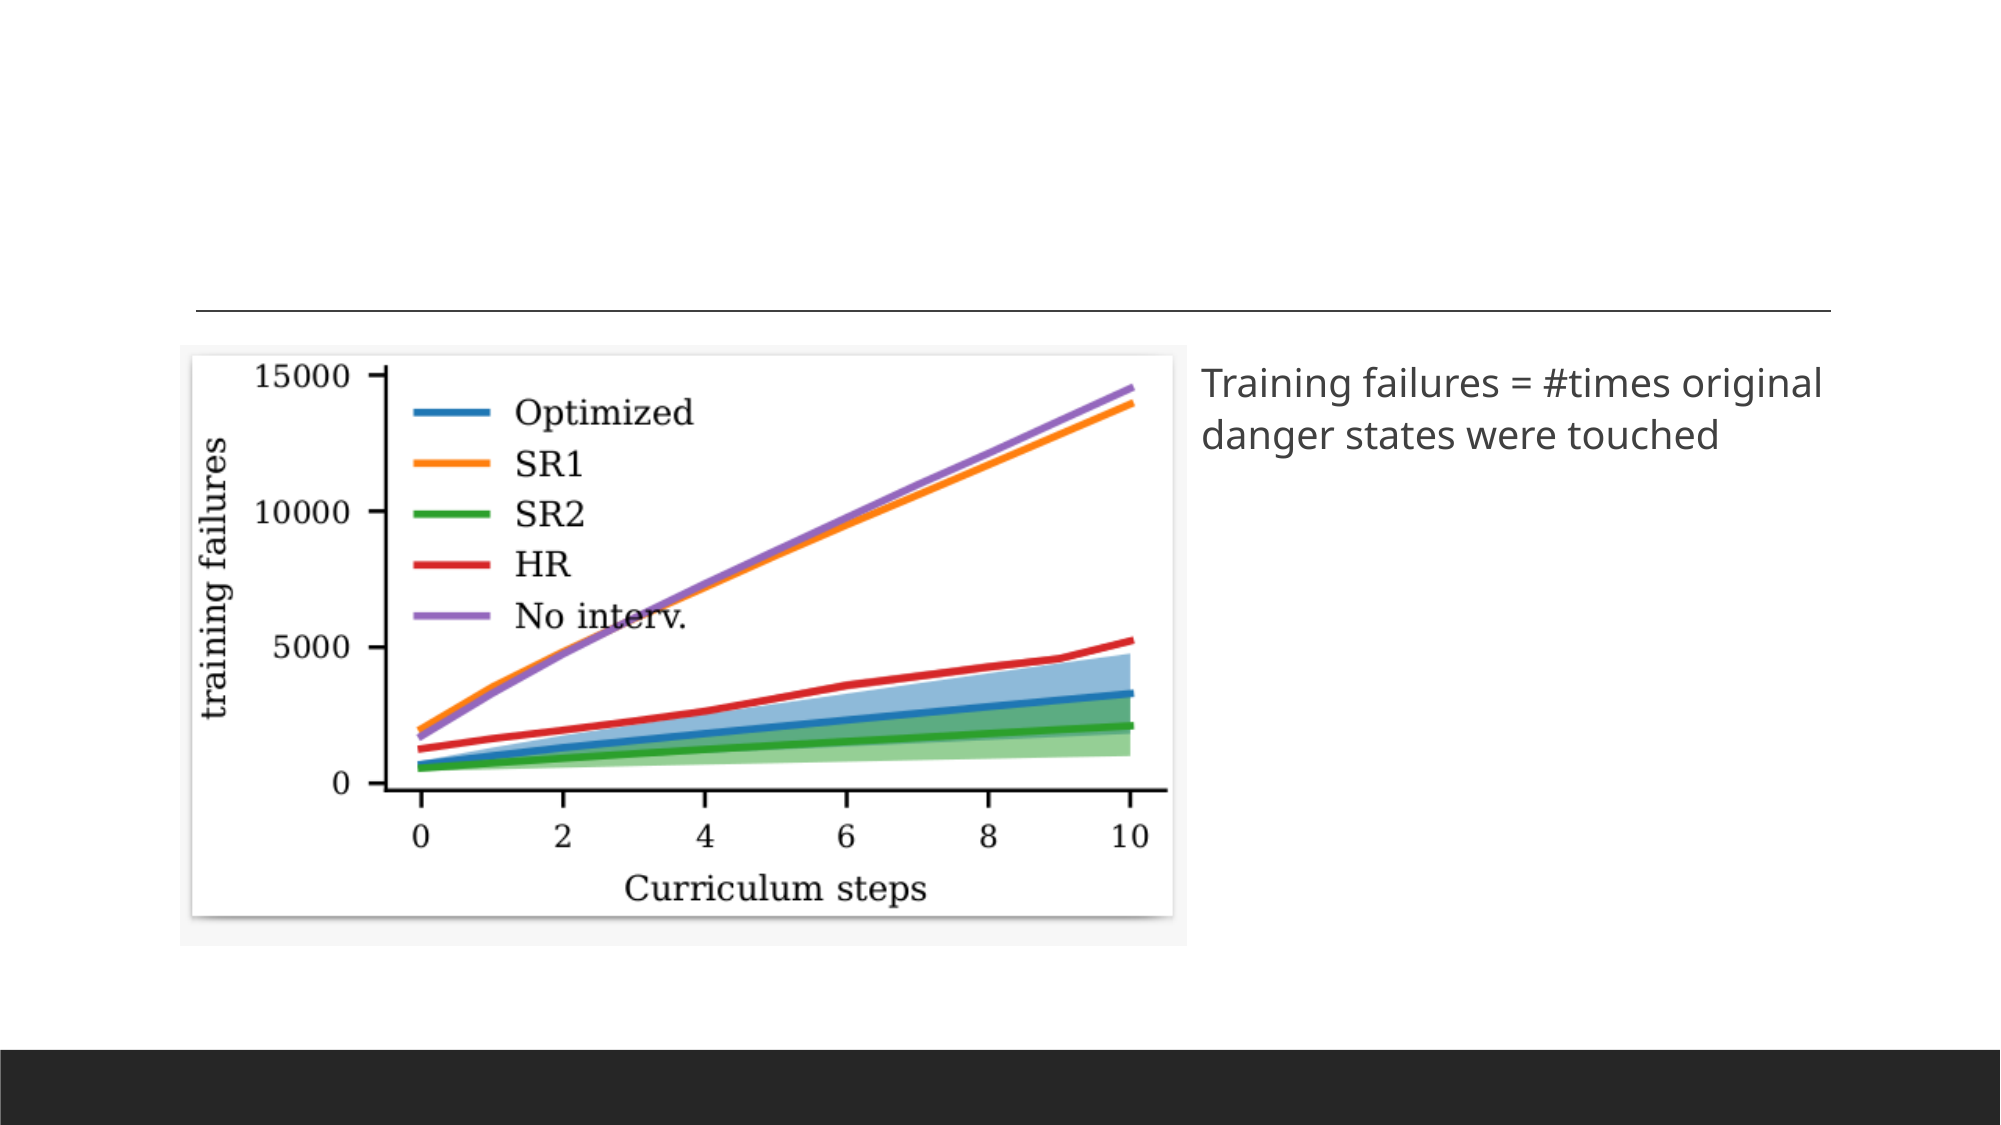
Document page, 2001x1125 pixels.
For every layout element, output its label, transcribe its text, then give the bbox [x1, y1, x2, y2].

list Training failures = #times original danger states were touched [1186, 345, 1830, 963]
picture [179, 345, 1187, 947]
